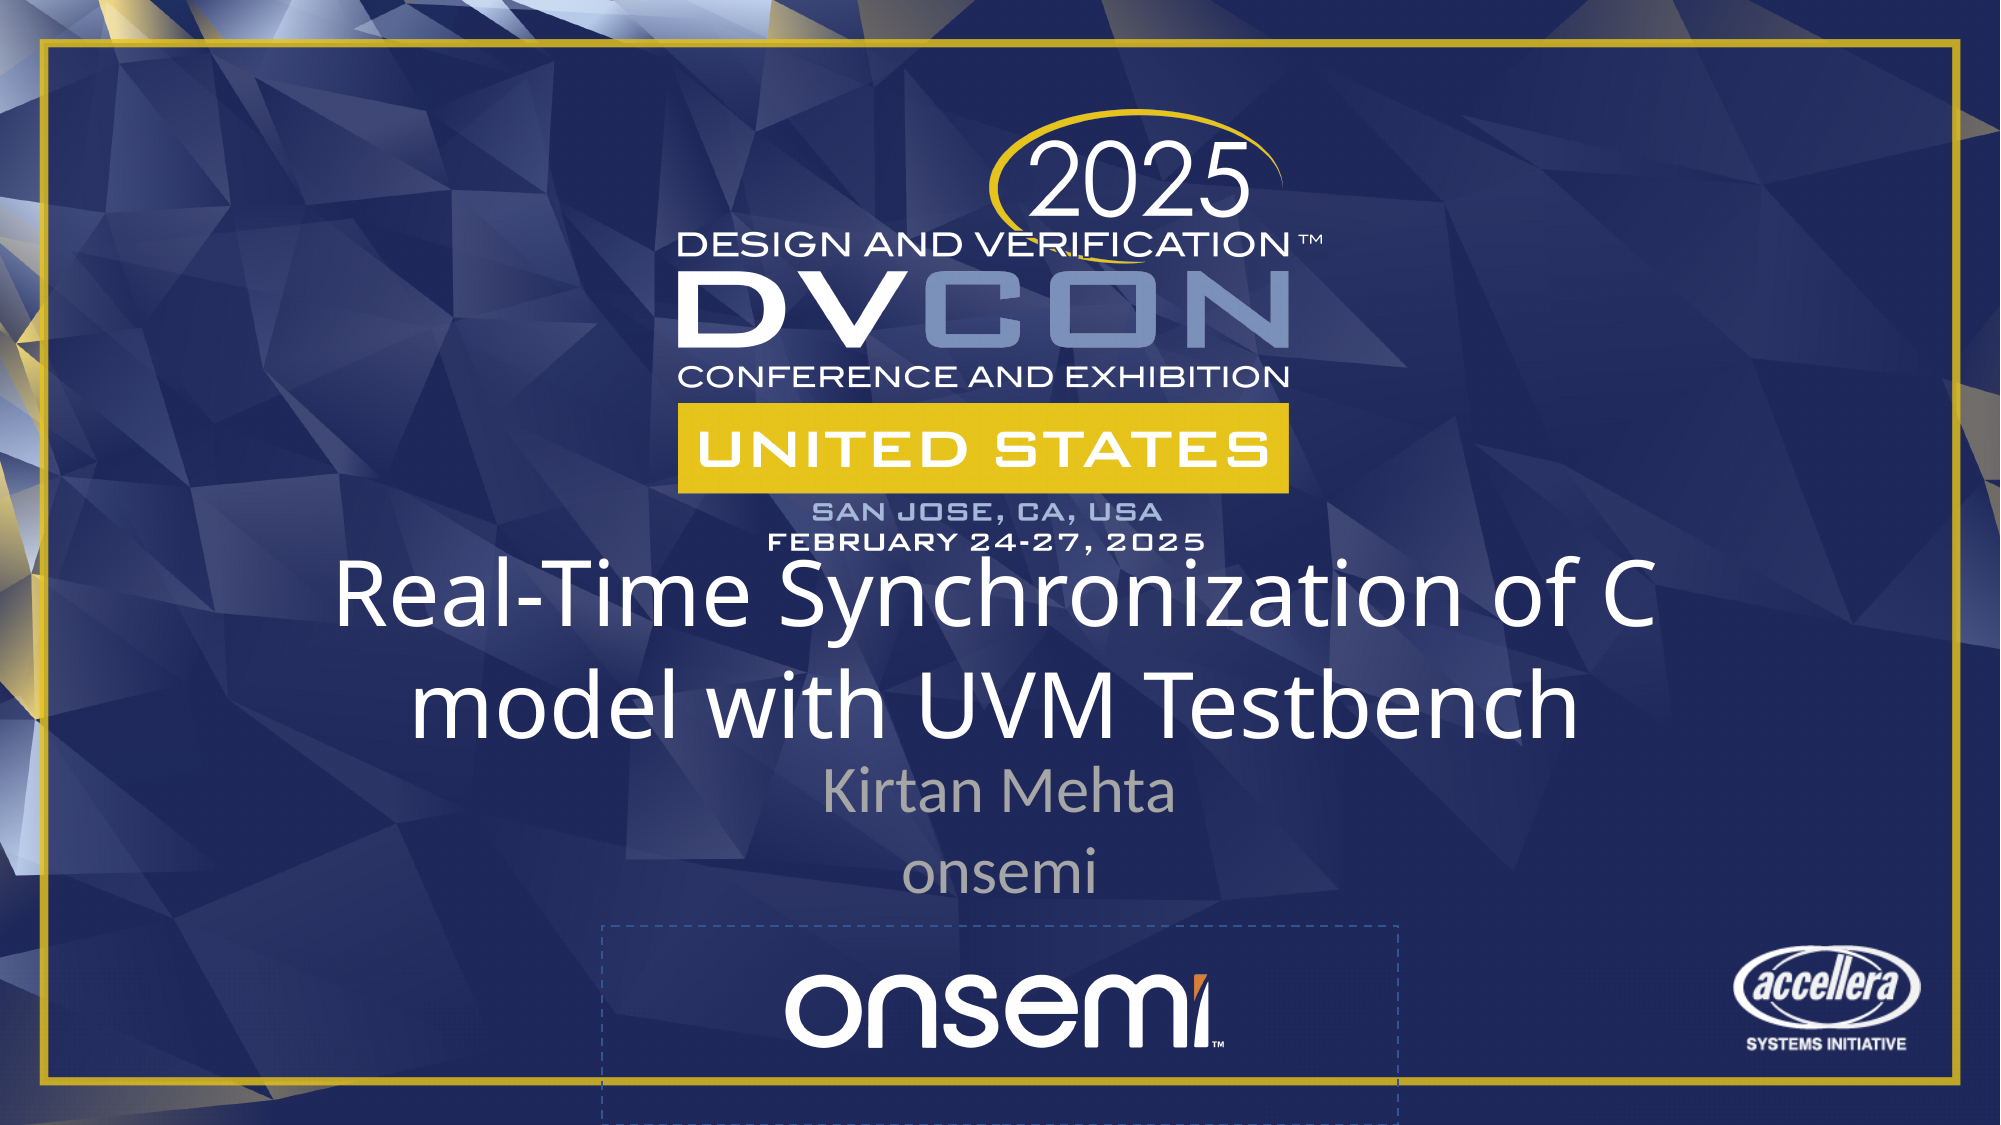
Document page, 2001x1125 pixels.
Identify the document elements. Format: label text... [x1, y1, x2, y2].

picture [0, 0, 2000, 1125]
subtitle Kirtan Mehta onsemi [300, 756, 1700, 1045]
title Real-Time Synchronization of C model with UVM Testbench [193, 377, 1799, 769]
picture [756, 925, 1244, 1091]
text_box [601, 925, 1399, 1125]
